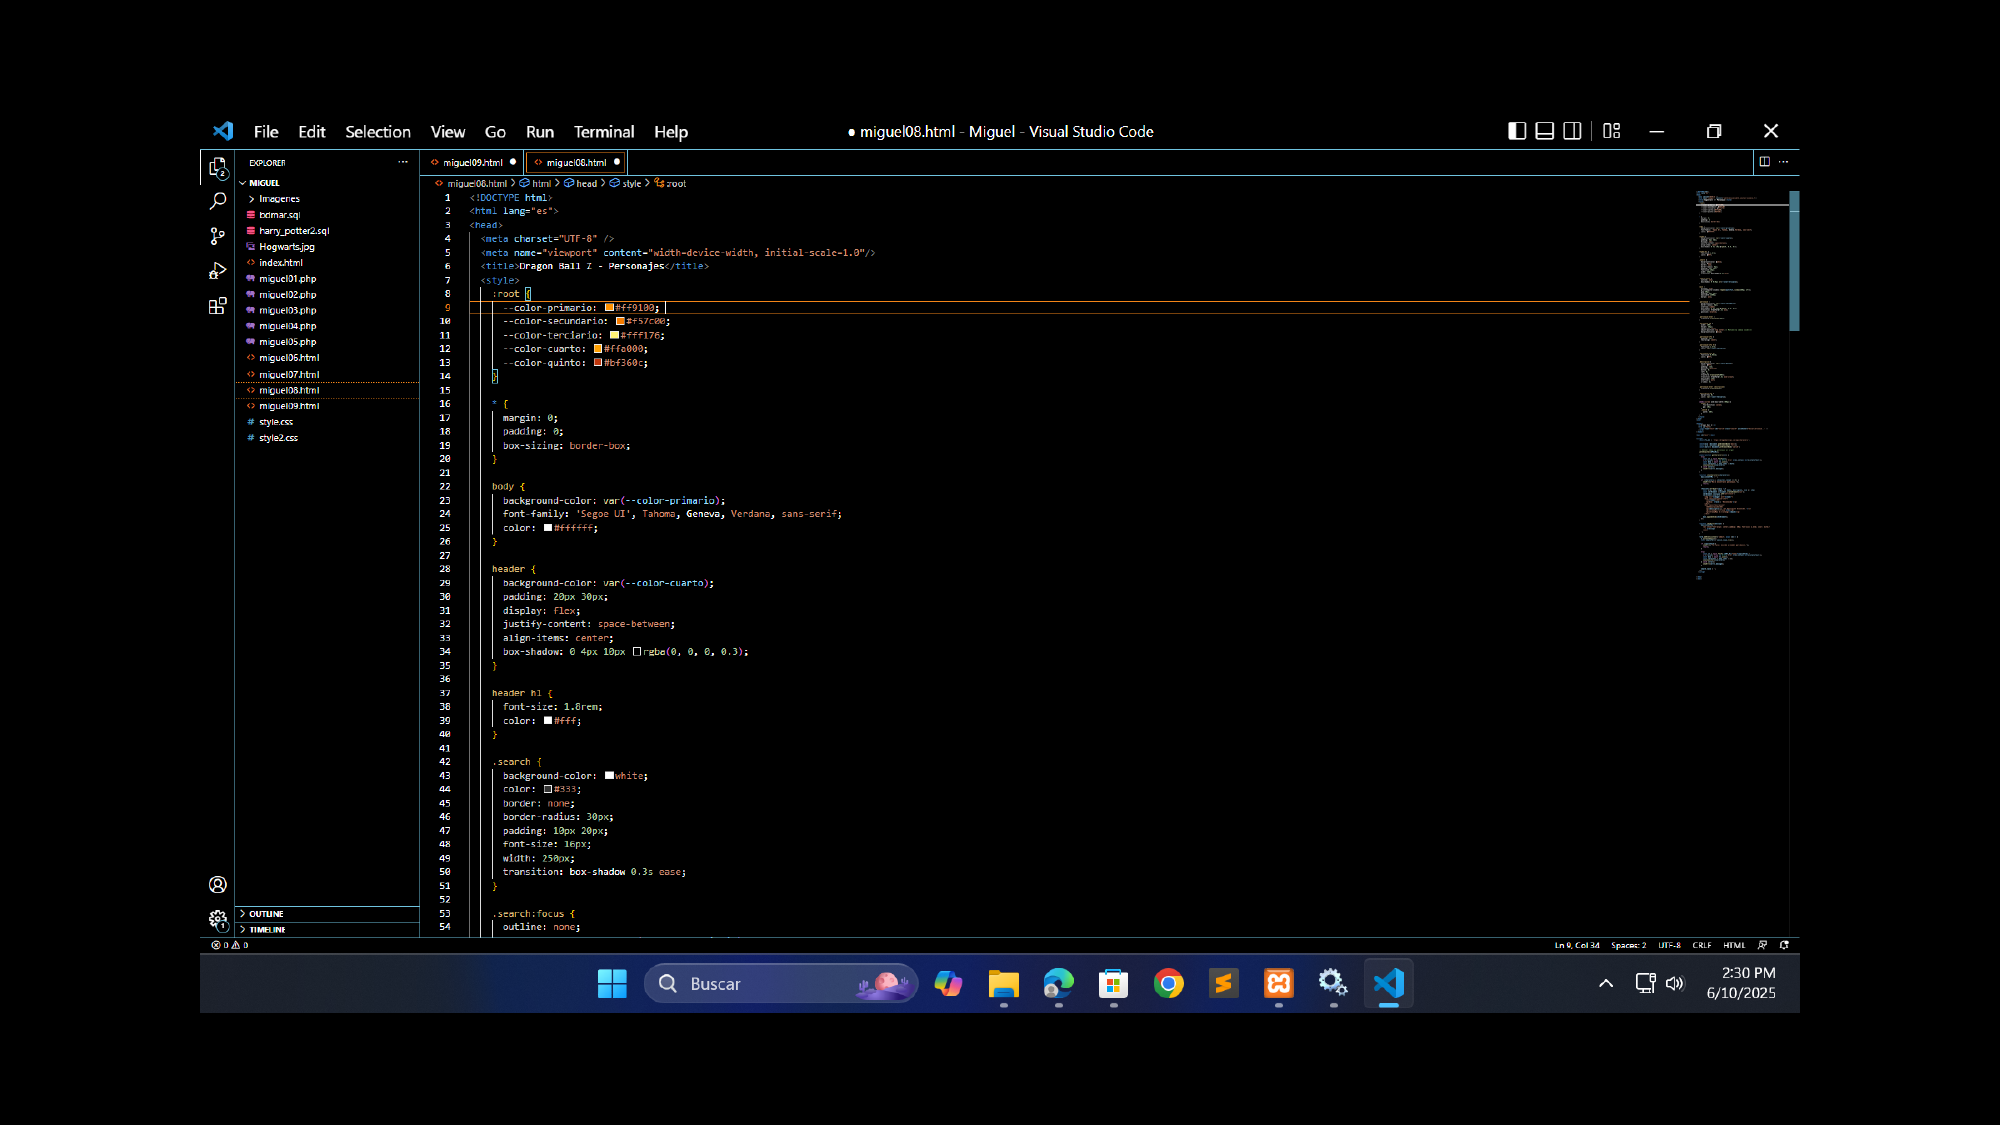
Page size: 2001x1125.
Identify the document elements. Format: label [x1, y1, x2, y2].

picture [199, 112, 1800, 1013]
